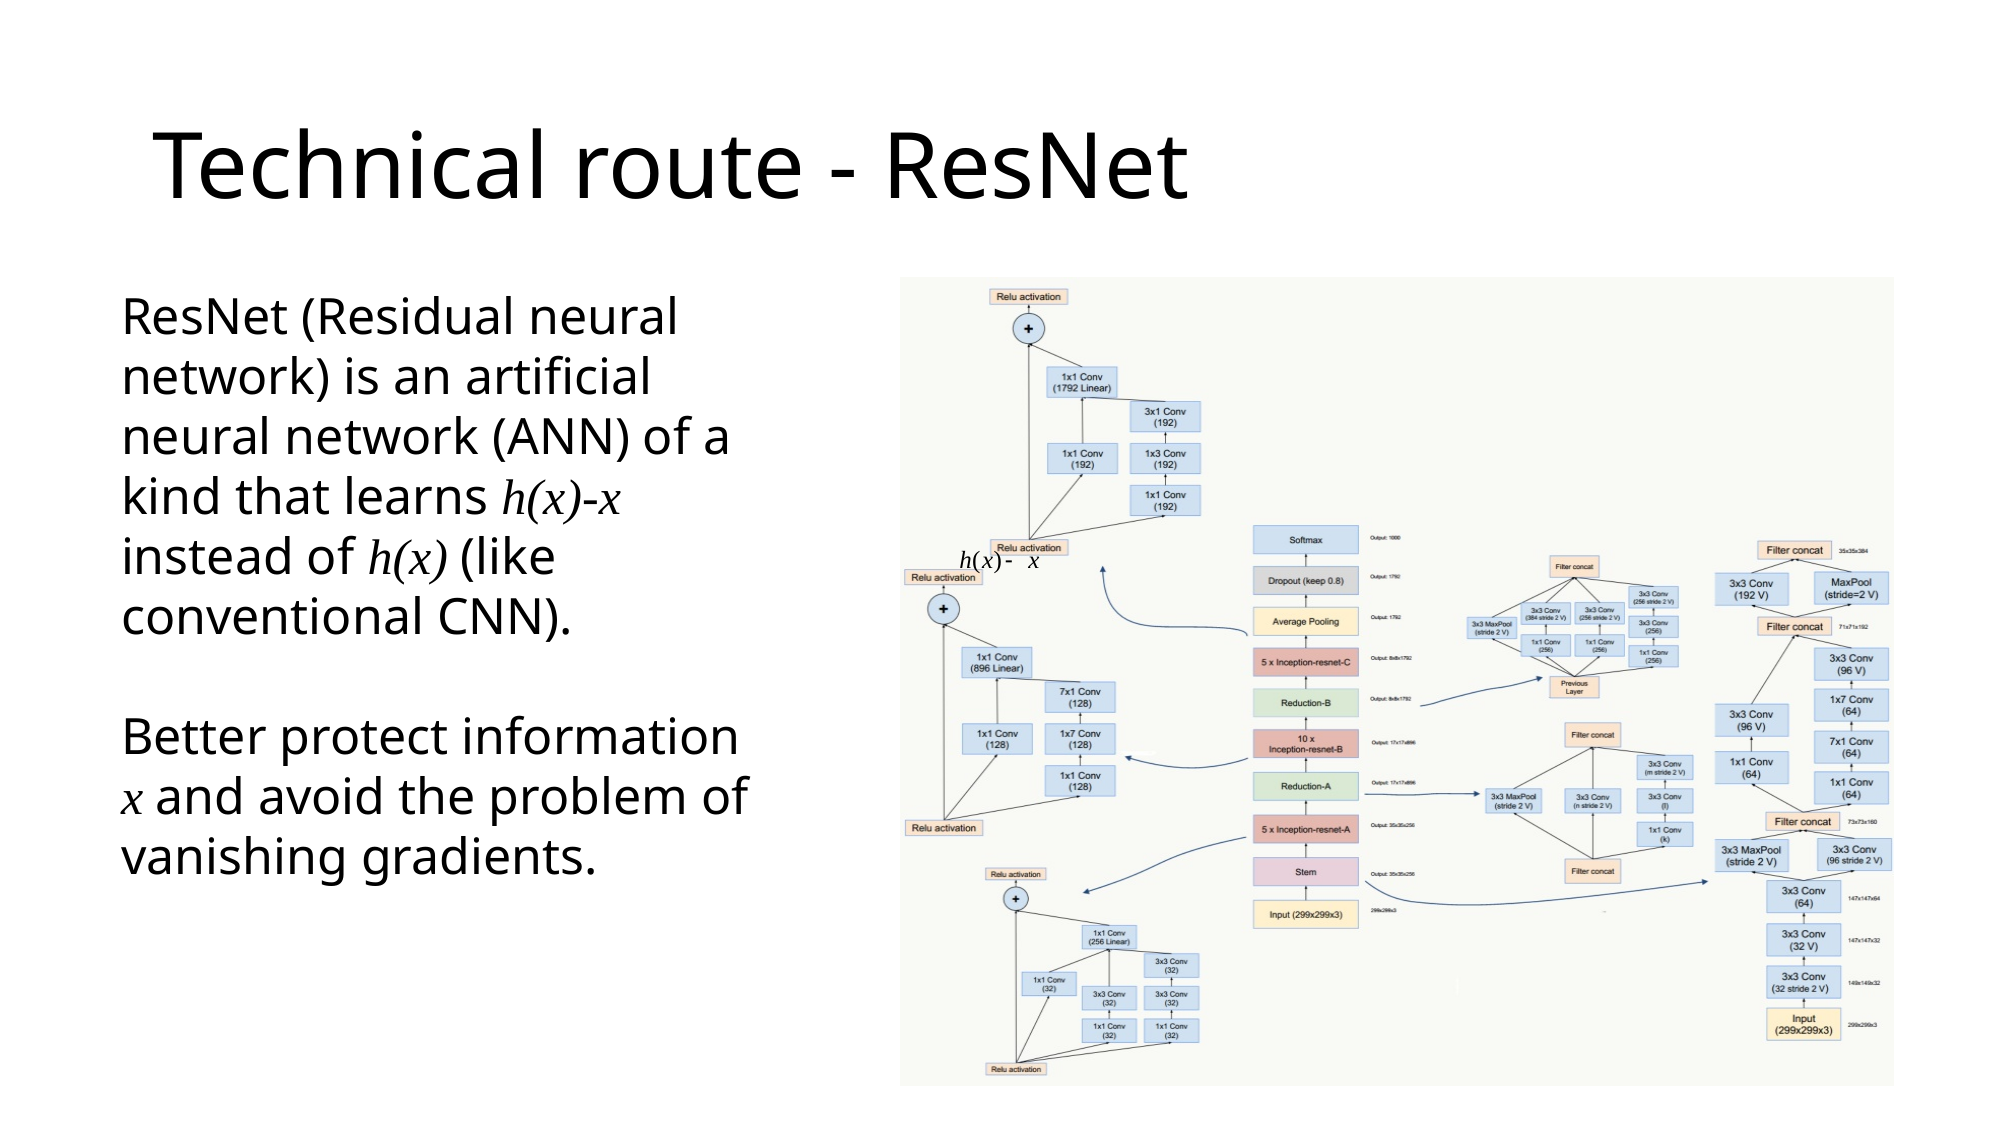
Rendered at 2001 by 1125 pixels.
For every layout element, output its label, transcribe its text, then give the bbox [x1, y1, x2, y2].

text_box ResNet (Residual neural network) is an artificial neural network (ANN) of a kind that learns h(x)-x instead of h(x) (like conventional CNN). Better protect information x and avoid the problem of vanishing gradients. [106, 277, 764, 952]
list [899, 277, 1894, 1086]
title Technical route - ResNet [137, 59, 1863, 278]
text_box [955, 545, 1045, 579]
